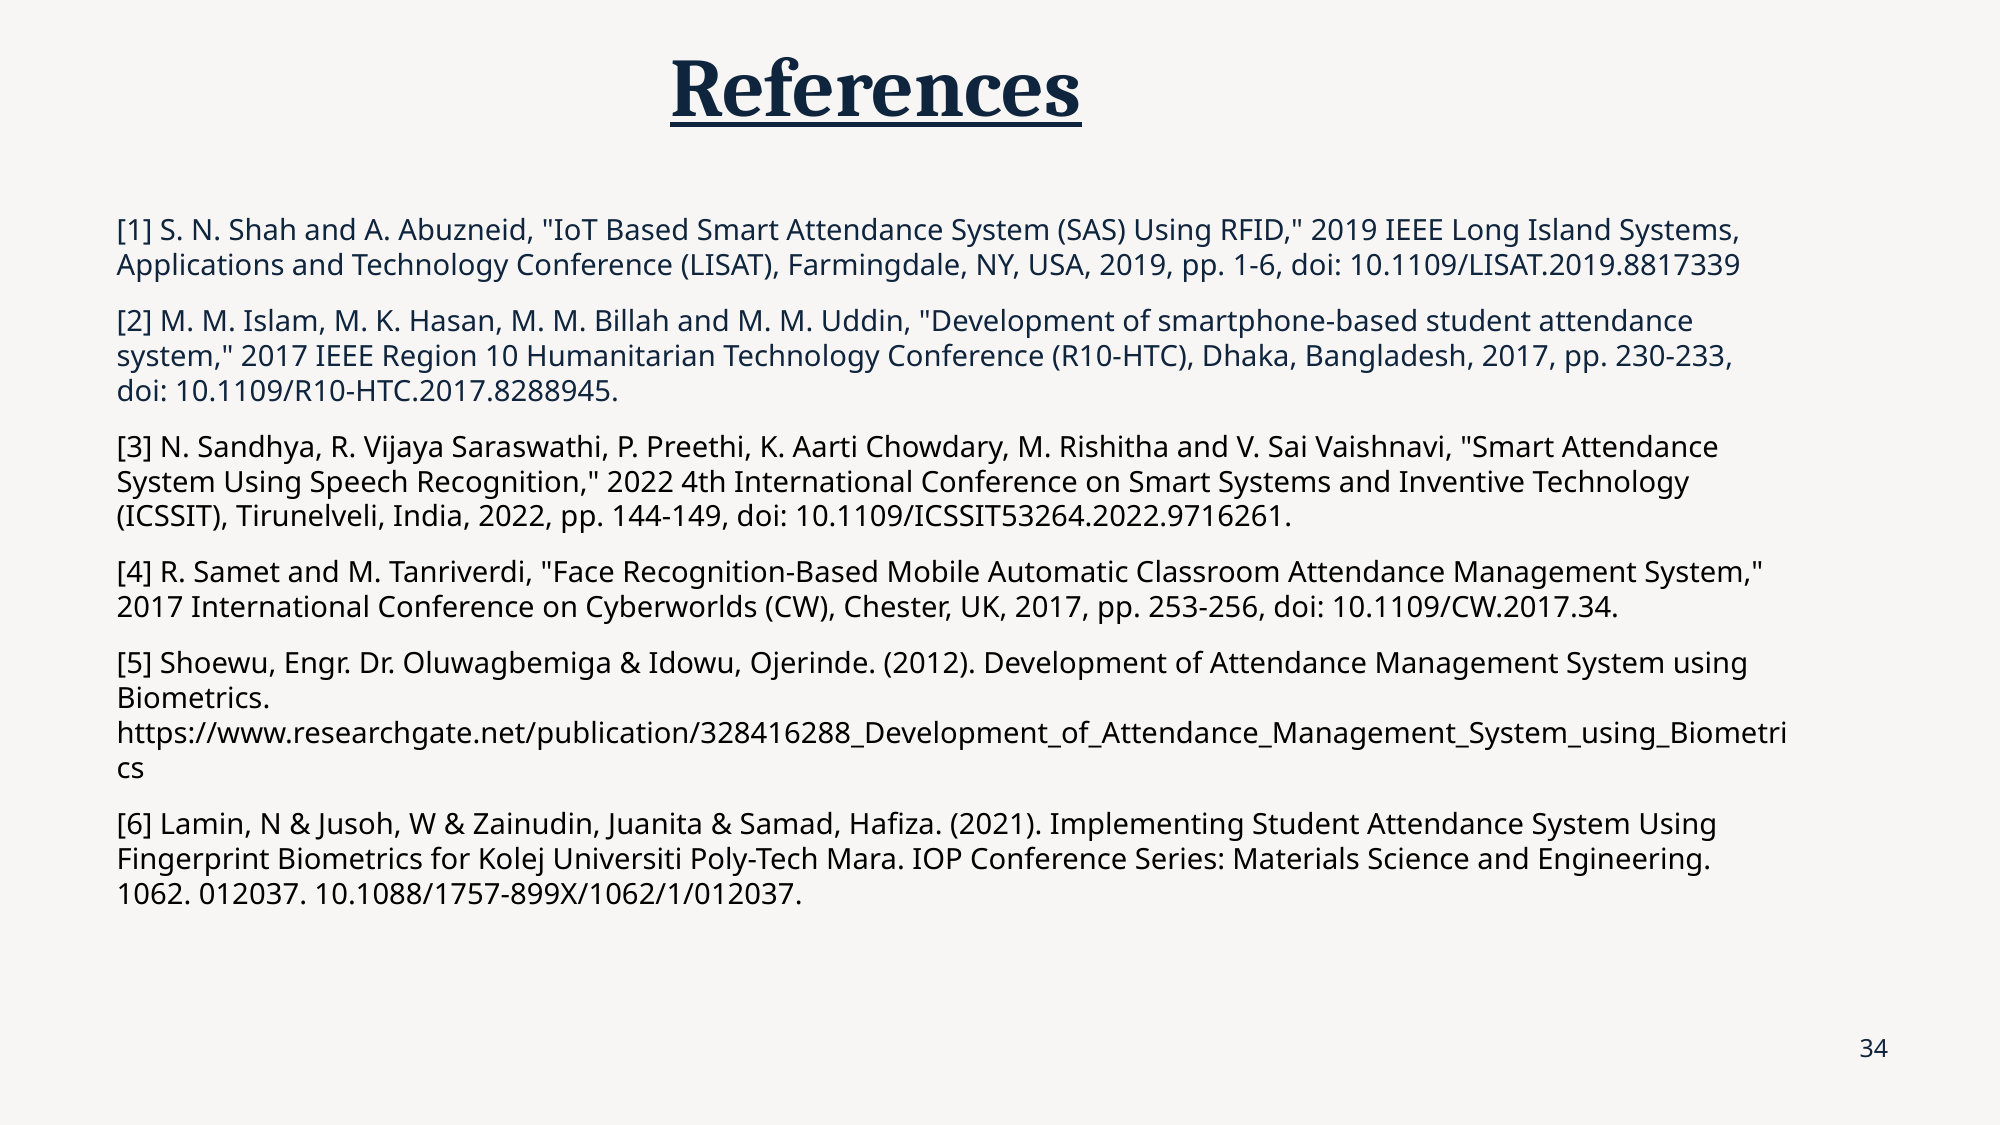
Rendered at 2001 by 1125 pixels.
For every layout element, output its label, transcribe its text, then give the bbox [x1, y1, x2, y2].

list [1] S. N. Shah and A. Abuzneid, "IoT Based Smart Attendance System (SAS) Using RFID," 2019 IEEE Long Island Systems, Applications and Technology Conference (LISAT), Farmingdale, NY, USA, 2019, pp. 1-6, doi: 10.1109/LISAT.2019.8817339 [2] M. M. Islam, M. K. Hasan, M. M. Billah and M. M. Uddin, "Development of smartphone-based student attendance system," 2017 IEEE Region 10 Humanitarian Technology Conference (R10-HTC), Dhaka, Bangladesh, 2017, pp. 230-233, doi: 10.1109/R10-HTC.2017.8288945. [3] N. Sandhya, R. Vijaya Saraswathi, P. Preethi, K. Aarti Chowdary, M. Rishitha and V. Sai Vaishnavi, "Smart Attendance System Using Speech Recognition," 2022 4th International Conference on Smart Systems and Inventive Technology (ICSSIT), Tirunelveli, India, 2022, pp. 144-149, doi: 10.1109/ICSSIT53264.2022.9716261. [4] R. Samet and M. Tanriverdi, "Face Recognition-Based Mobile Automatic Classroom Attendance Management System," 2017 International Conference on Cyberworlds (CW), Chester, UK, 2017, pp. 253-256, doi: 10.1109/CW.2017.34. [5] Shoewu, Engr. Dr. Oluwagbemiga & Idowu, Ojerinde. (2012). Development of Attendance Management System using Biometrics. https://www.researchgate.net/publication/328416288_Development_of_Attendance_Management_System_using_Biometrics [6] Lamin, N & Jusoh, W & Zainudin, Juanita & Samad, Hafiza. (2021). Implementing Student Attendance System Using Fingerprint Biometrics for Kolej Universiti Poly-Tech Mara. IOP Conference Series: Materials Science and Engineering. 1062. 012037. 10.1088/1757-899X/1062/1/012037. [101, 203, 1807, 876]
slide_number 34 [1836, 1020, 1912, 1080]
title References [641, 23, 1112, 156]
